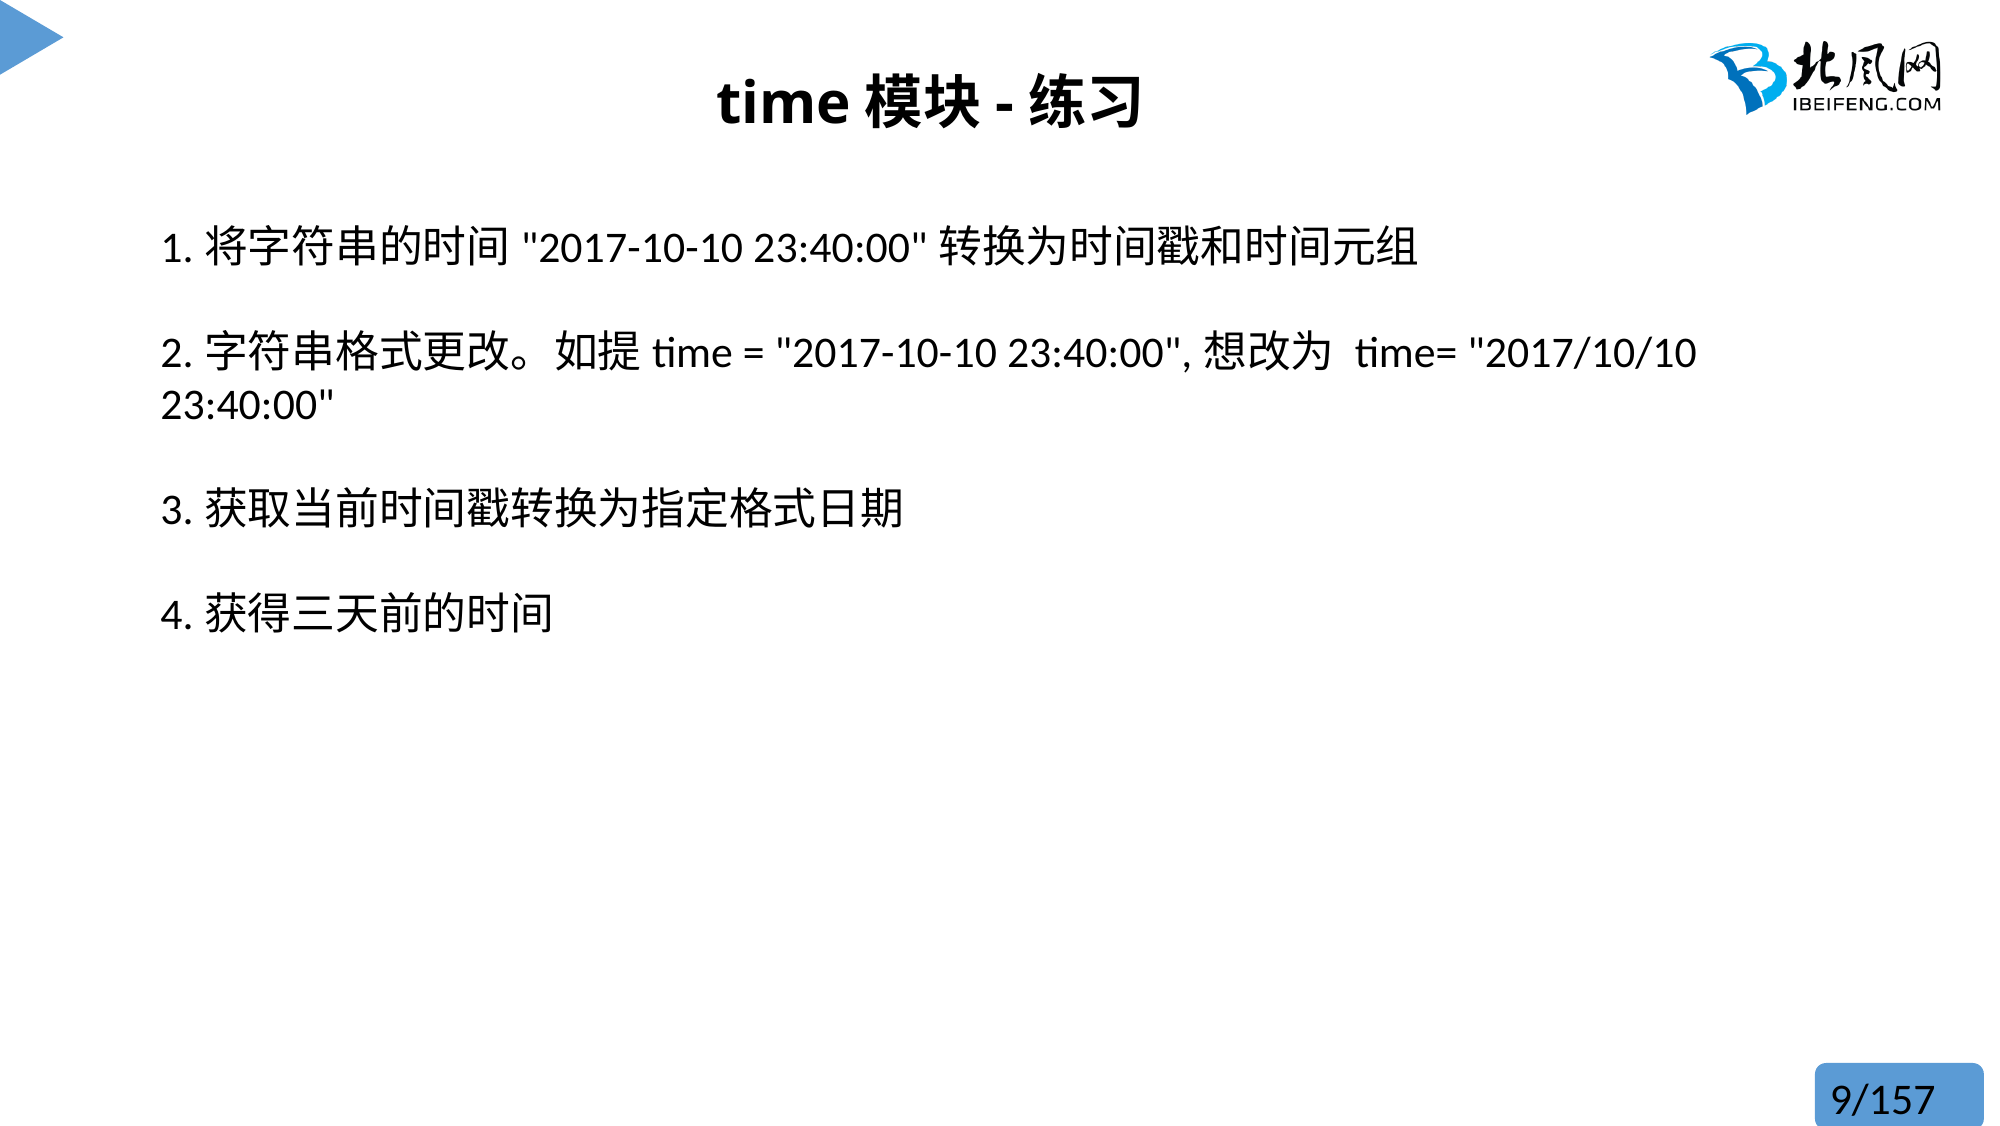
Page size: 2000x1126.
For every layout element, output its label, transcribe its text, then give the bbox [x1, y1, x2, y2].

picture [1700, 32, 1950, 117]
text_box 1.将字符串的时间"2017-10-10 23:40:00"转换为时间戳和时间元组 2.字符串格式更改。如提time = "2017-10-10 23:40:00",想改为 time= "2017/10/10 23:40:00" 3.获取当前时间戳转换为指定格式日期 4.获得三天前的时间 [145, 211, 1854, 699]
title time模块-练习 [255, 42, 1606, 167]
